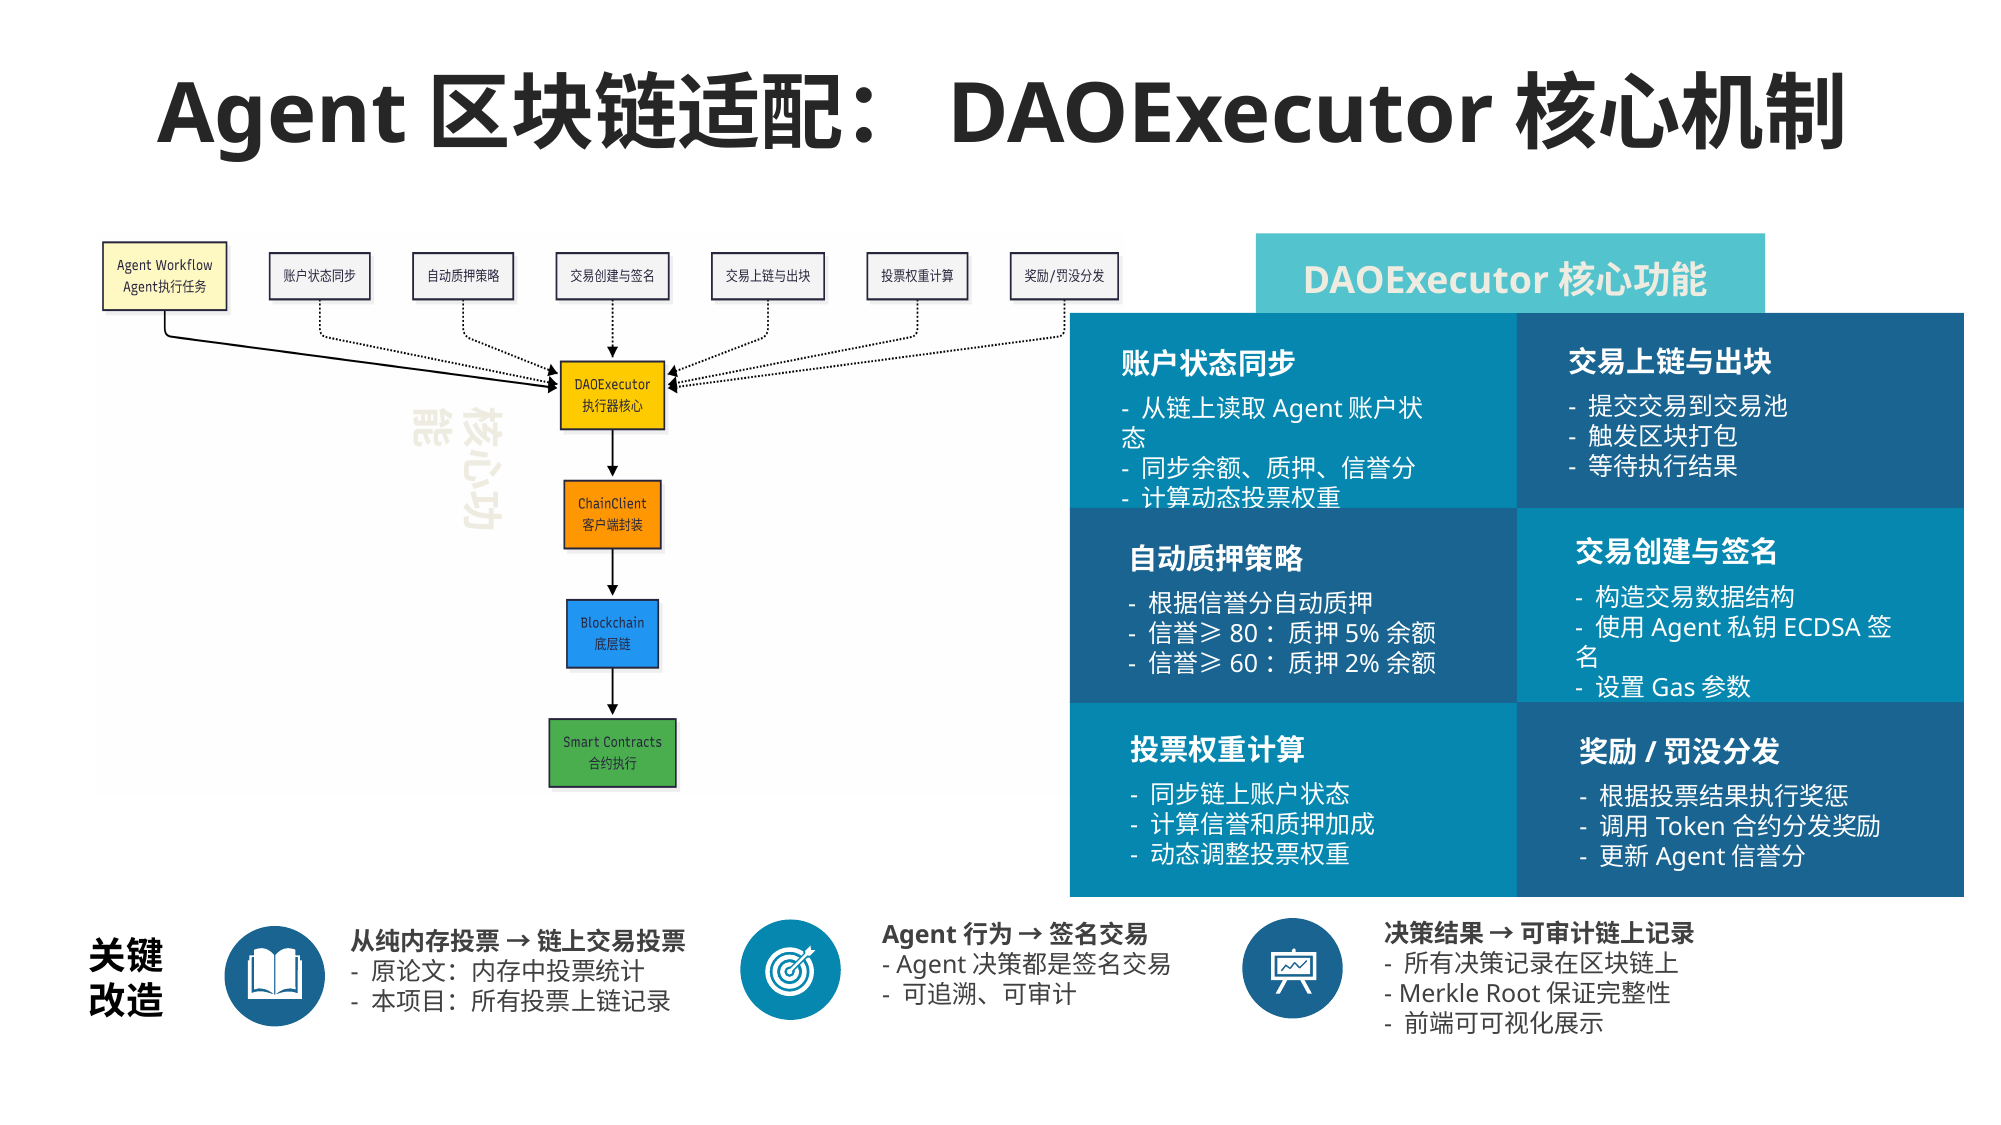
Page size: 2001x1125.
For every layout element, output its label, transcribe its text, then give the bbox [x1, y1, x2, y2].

text_box DAOExecutor核心功能 [1287, 248, 1734, 309]
text_box [764, 943, 818, 998]
text_box 决策结果 → 可审计链上记录 - 所有决策记录在区块链上 - Merkle Root保证完整性 - 前端可可视化展示 [1369, 910, 1845, 1045]
text_box [739, 918, 842, 1021]
text_box 关键改造 [74, 924, 185, 1030]
text_box [246, 947, 303, 1000]
text_box [1241, 917, 1344, 1020]
list Agent区块链适配：DAOExecutor核心机制 [53, 55, 1952, 175]
picture [96, 233, 1125, 796]
text_box [1270, 947, 1318, 995]
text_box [1069, 312, 1965, 897]
text_box 从纯内存投票 → 链上交易投票 - 原论文：内存中投票统计 - 本项目：所有投票上链记录 [335, 918, 716, 1044]
text_box [223, 924, 326, 1028]
text_box Agent行为 → 签名交易 - Agent决策都是签名交易 - 可追溯、可审计 [867, 911, 1218, 1017]
text_box [1255, 232, 1766, 312]
